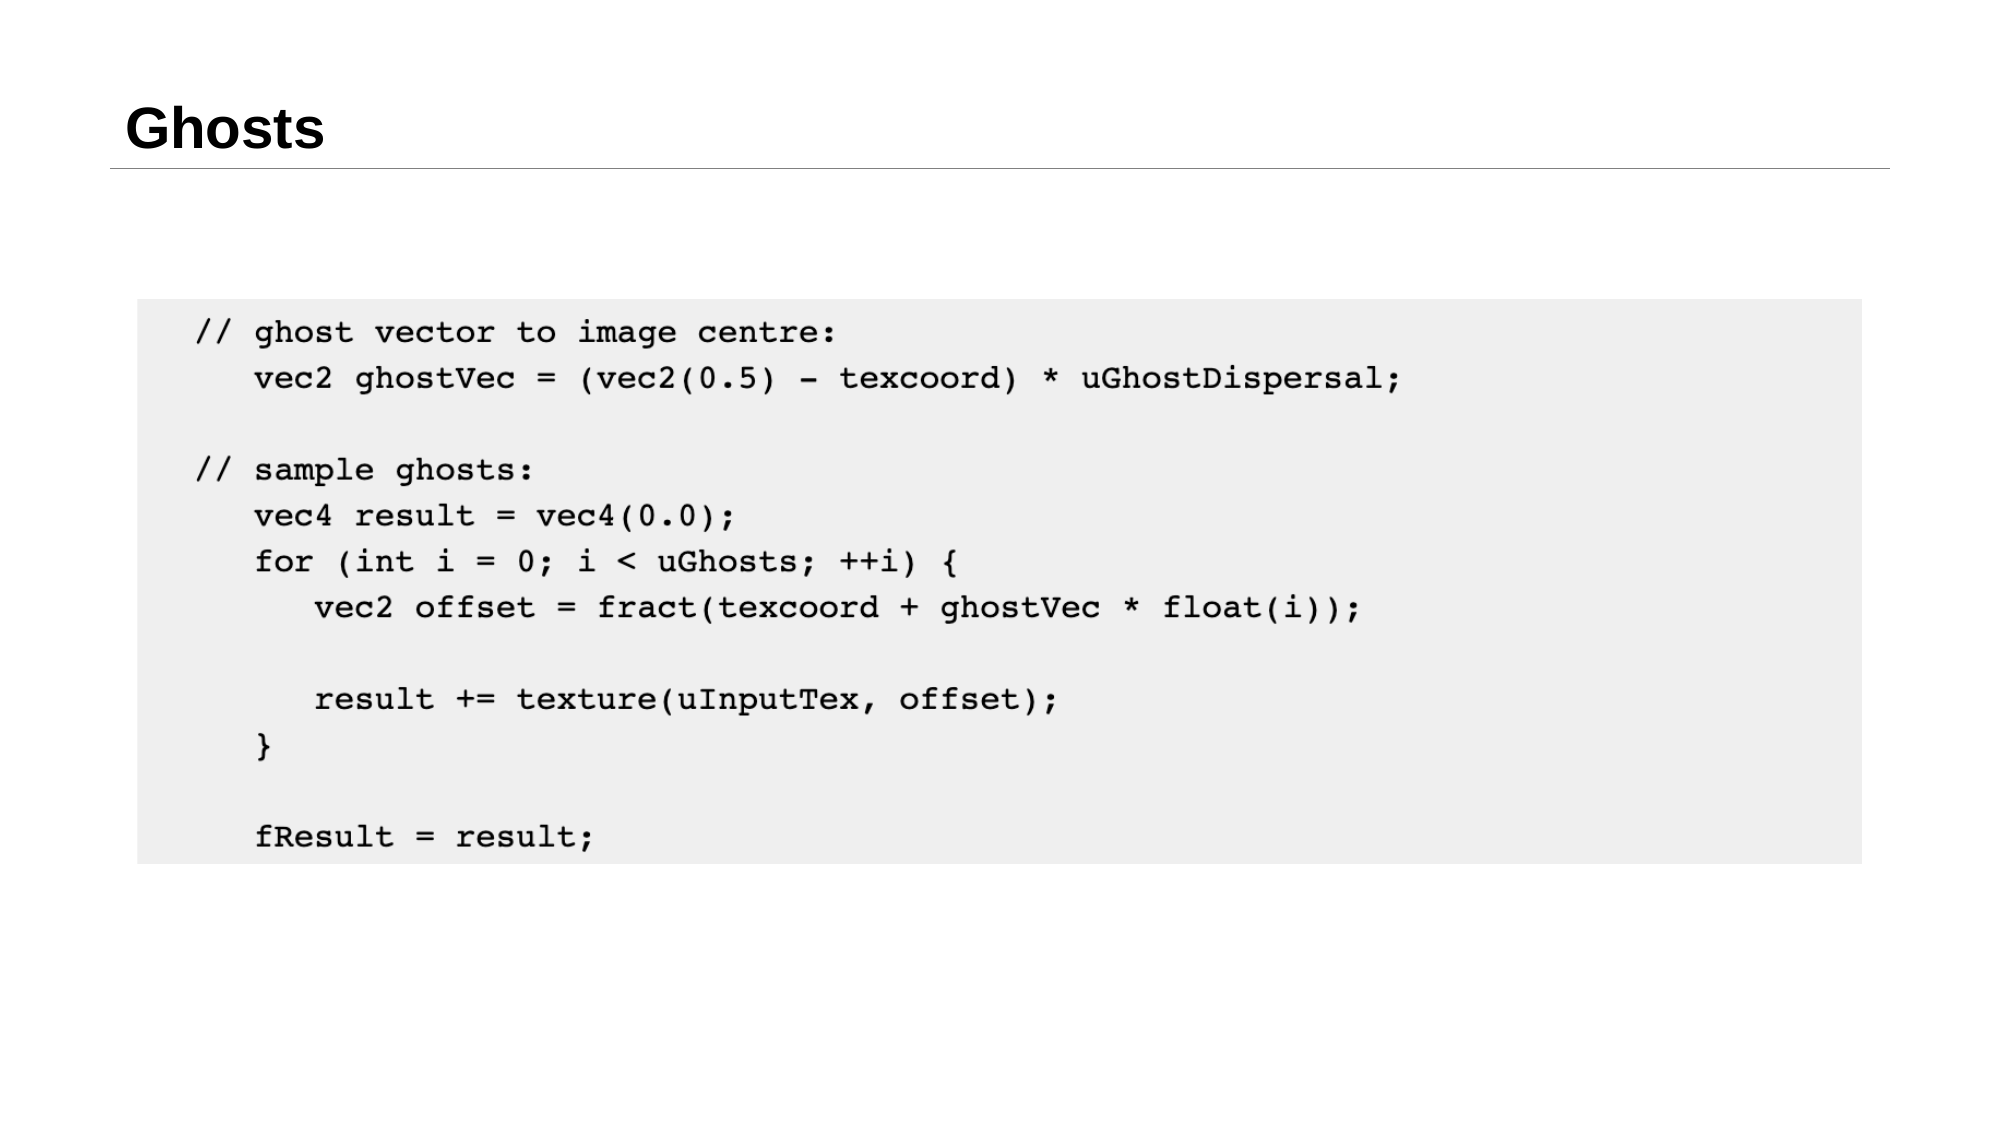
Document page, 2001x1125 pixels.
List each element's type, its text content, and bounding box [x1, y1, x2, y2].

title Ghosts [109, 0, 1890, 169]
picture [137, 299, 1862, 864]
